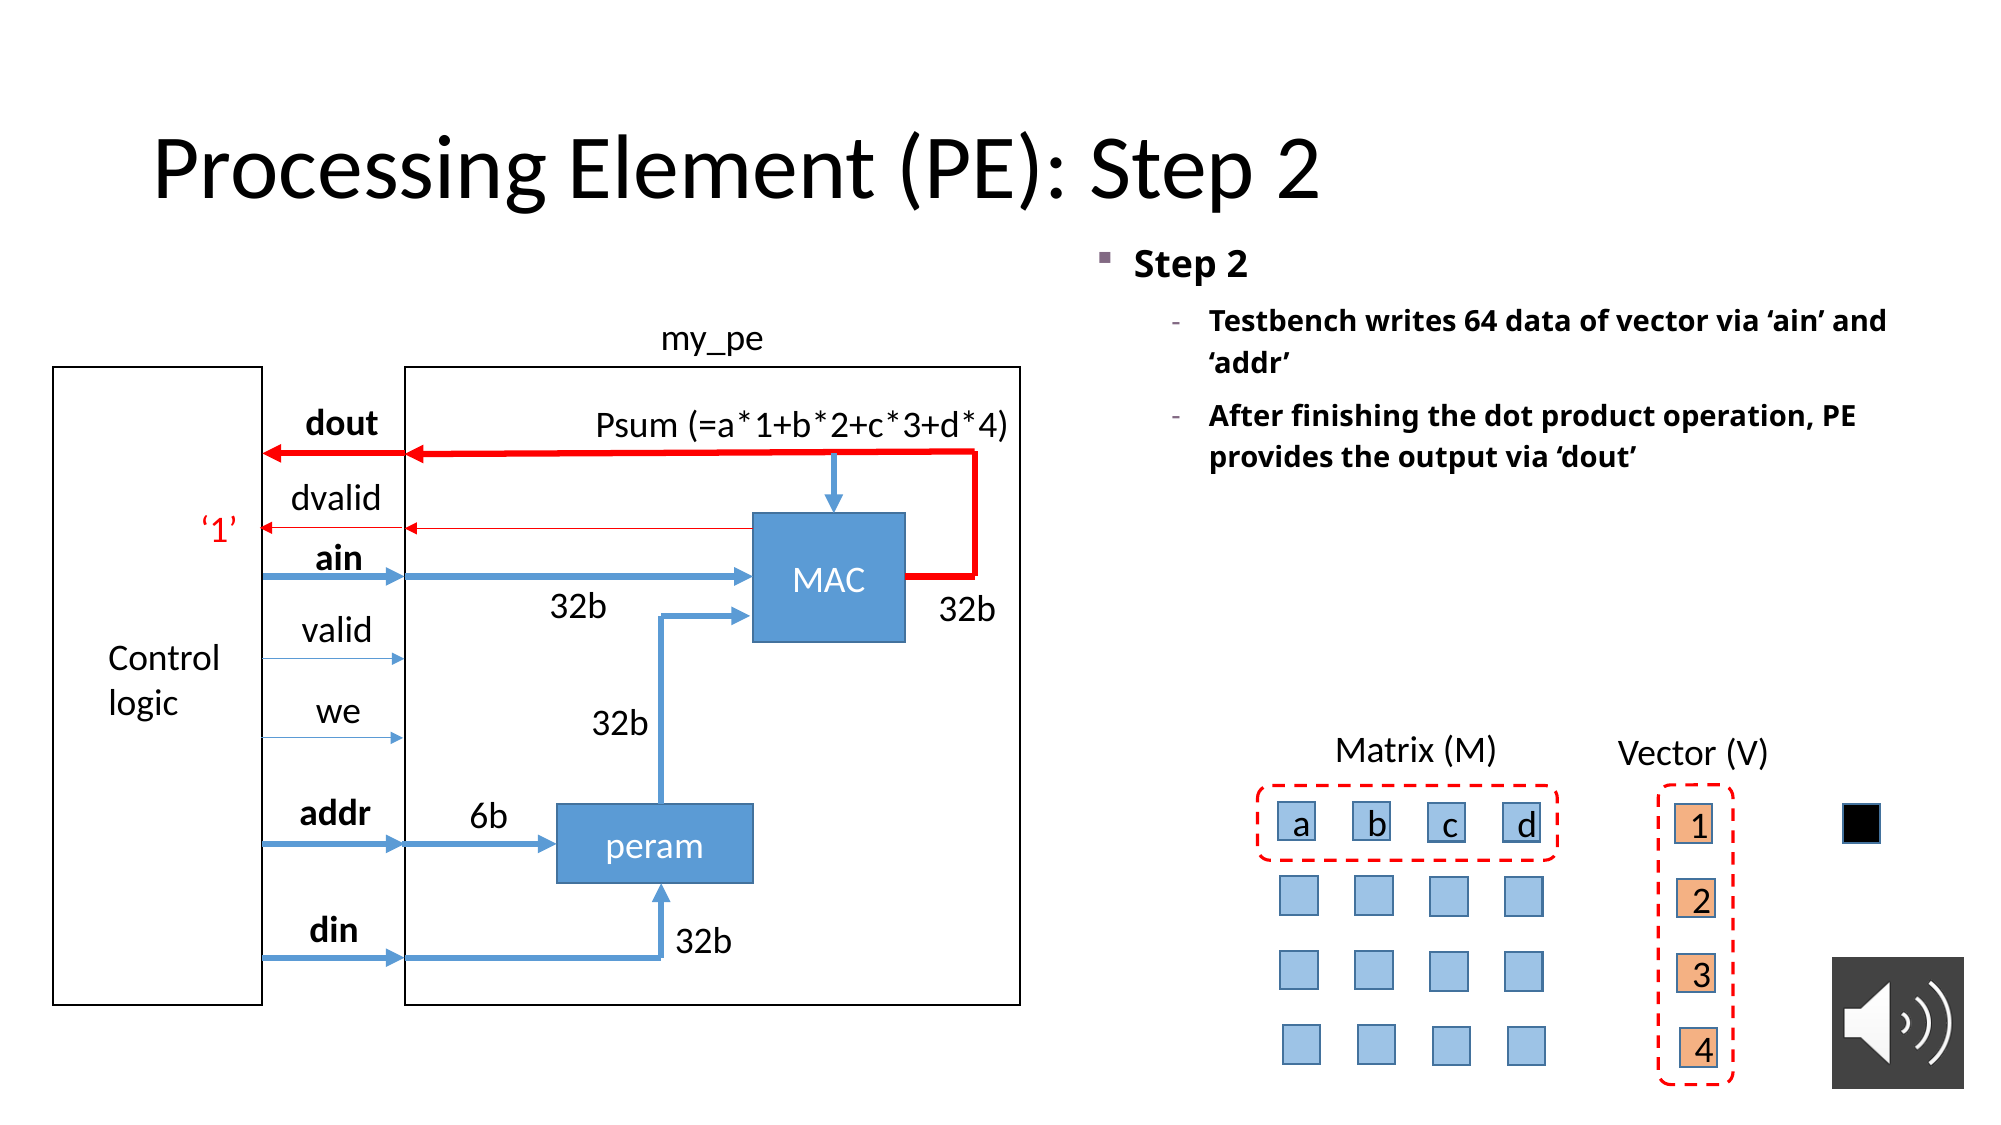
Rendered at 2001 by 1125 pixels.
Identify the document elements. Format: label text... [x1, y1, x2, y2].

text_box [1429, 876, 1469, 917]
text_box dout [290, 390, 394, 451]
text_box dvalid [276, 465, 397, 526]
text_box 32b [659, 909, 748, 969]
text_box 32b [923, 576, 1011, 637]
text_box peram [556, 803, 754, 884]
picture [1831, 956, 1965, 1090]
text_box [1429, 951, 1469, 992]
text_box din [294, 897, 374, 957]
text_box we [301, 678, 376, 737]
text_box [1354, 875, 1394, 916]
text_box [1279, 875, 1319, 916]
title Processing Element (PE): Step 2 [137, 59, 1863, 278]
text_box Matrix (M) [1320, 718, 1513, 778]
text_box [1504, 876, 1544, 917]
text_box [1507, 1026, 1546, 1066]
text_box valid [286, 597, 388, 658]
text_box [1354, 950, 1394, 990]
text_box MAC [752, 512, 906, 643]
text_box Control logic [93, 625, 236, 731]
text_box [404, 366, 1021, 451]
text_box [1256, 784, 1559, 862]
text_box ain [300, 577, 378, 586]
text_box [1279, 950, 1319, 990]
text_box [52, 366, 263, 1006]
text_box my_pe [645, 305, 780, 365]
text_box [1504, 951, 1544, 992]
text_box ‘1’ [185, 497, 255, 558]
text_box [1432, 1026, 1471, 1066]
text_box [1357, 1024, 1396, 1065]
text_box 6b [454, 783, 524, 843]
text_box addr [284, 781, 386, 841]
text_box [1657, 783, 1735, 1086]
text_box [404, 453, 1021, 1006]
text_box Vector (V) [1603, 720, 1784, 780]
text_box [1282, 1024, 1321, 1065]
text_box 32b [534, 577, 623, 634]
text_box 1 [1842, 803, 1881, 844]
text_box 32b [576, 690, 661, 750]
text_box Psum (=a*1+b*2+c*3+d*4) [580, 393, 1025, 453]
text_box ain [300, 528, 378, 576]
text_box Step 2 Testbench writes 64 data of vector via ‘ain’ and ‘addr’ After finishing the dot product operation, PE provides the output via ‘dout’ [1081, 223, 1984, 1095]
